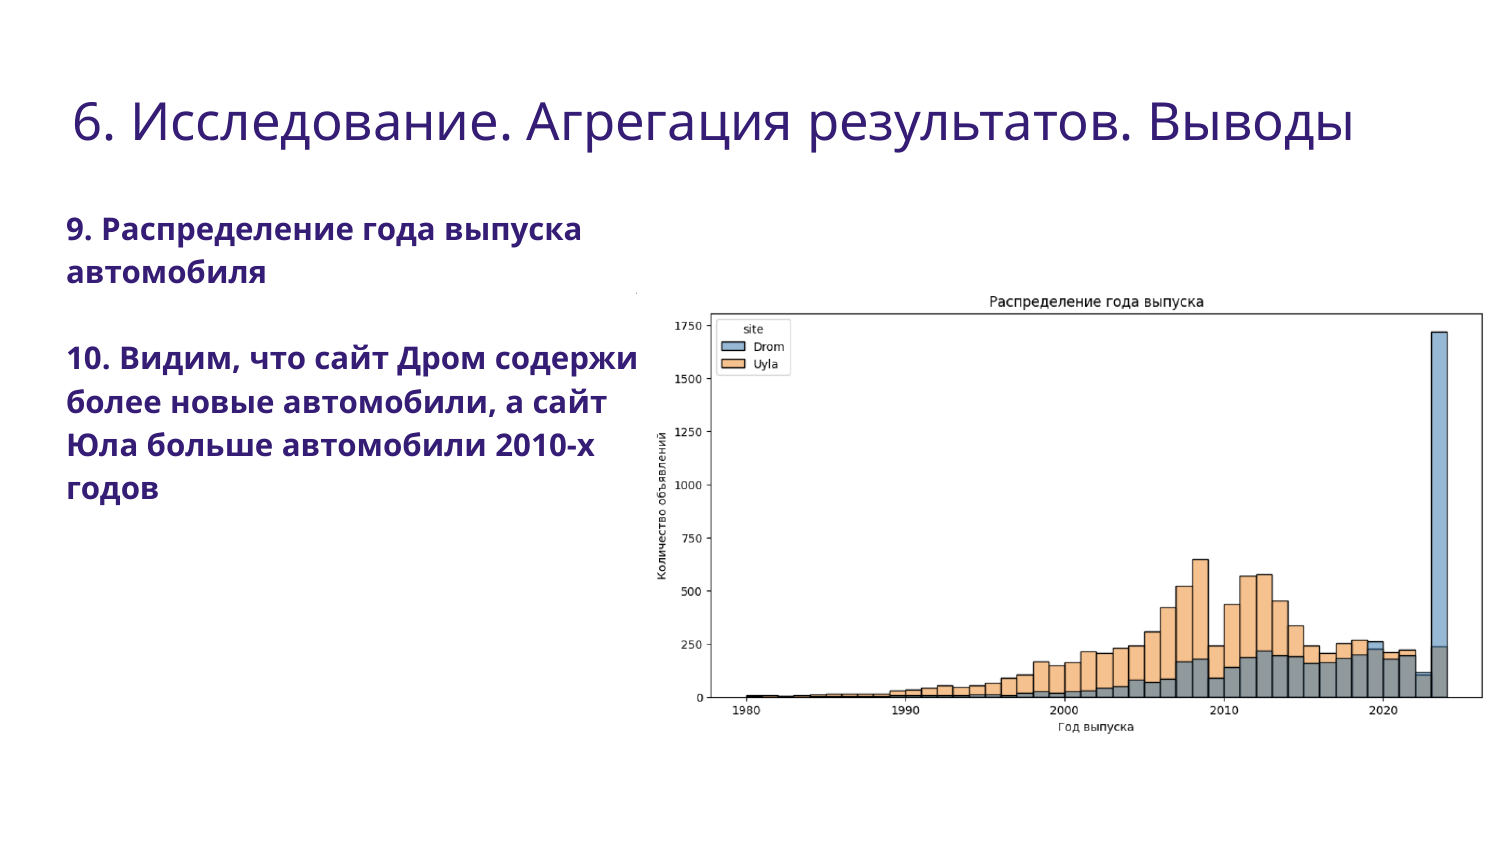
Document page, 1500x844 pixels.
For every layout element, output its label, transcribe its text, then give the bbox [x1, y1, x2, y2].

title 6. Исследование. Агрегация результатов. Выводы [57, 72, 1500, 167]
picture [635, 188, 1487, 739]
list 9. Распределение года выпуска автомобиля 10. Видим, что сайт Дром содержит более новые автомобили, а сайт Юла больше автомобили 2010-х годов [51, 189, 750, 750]
